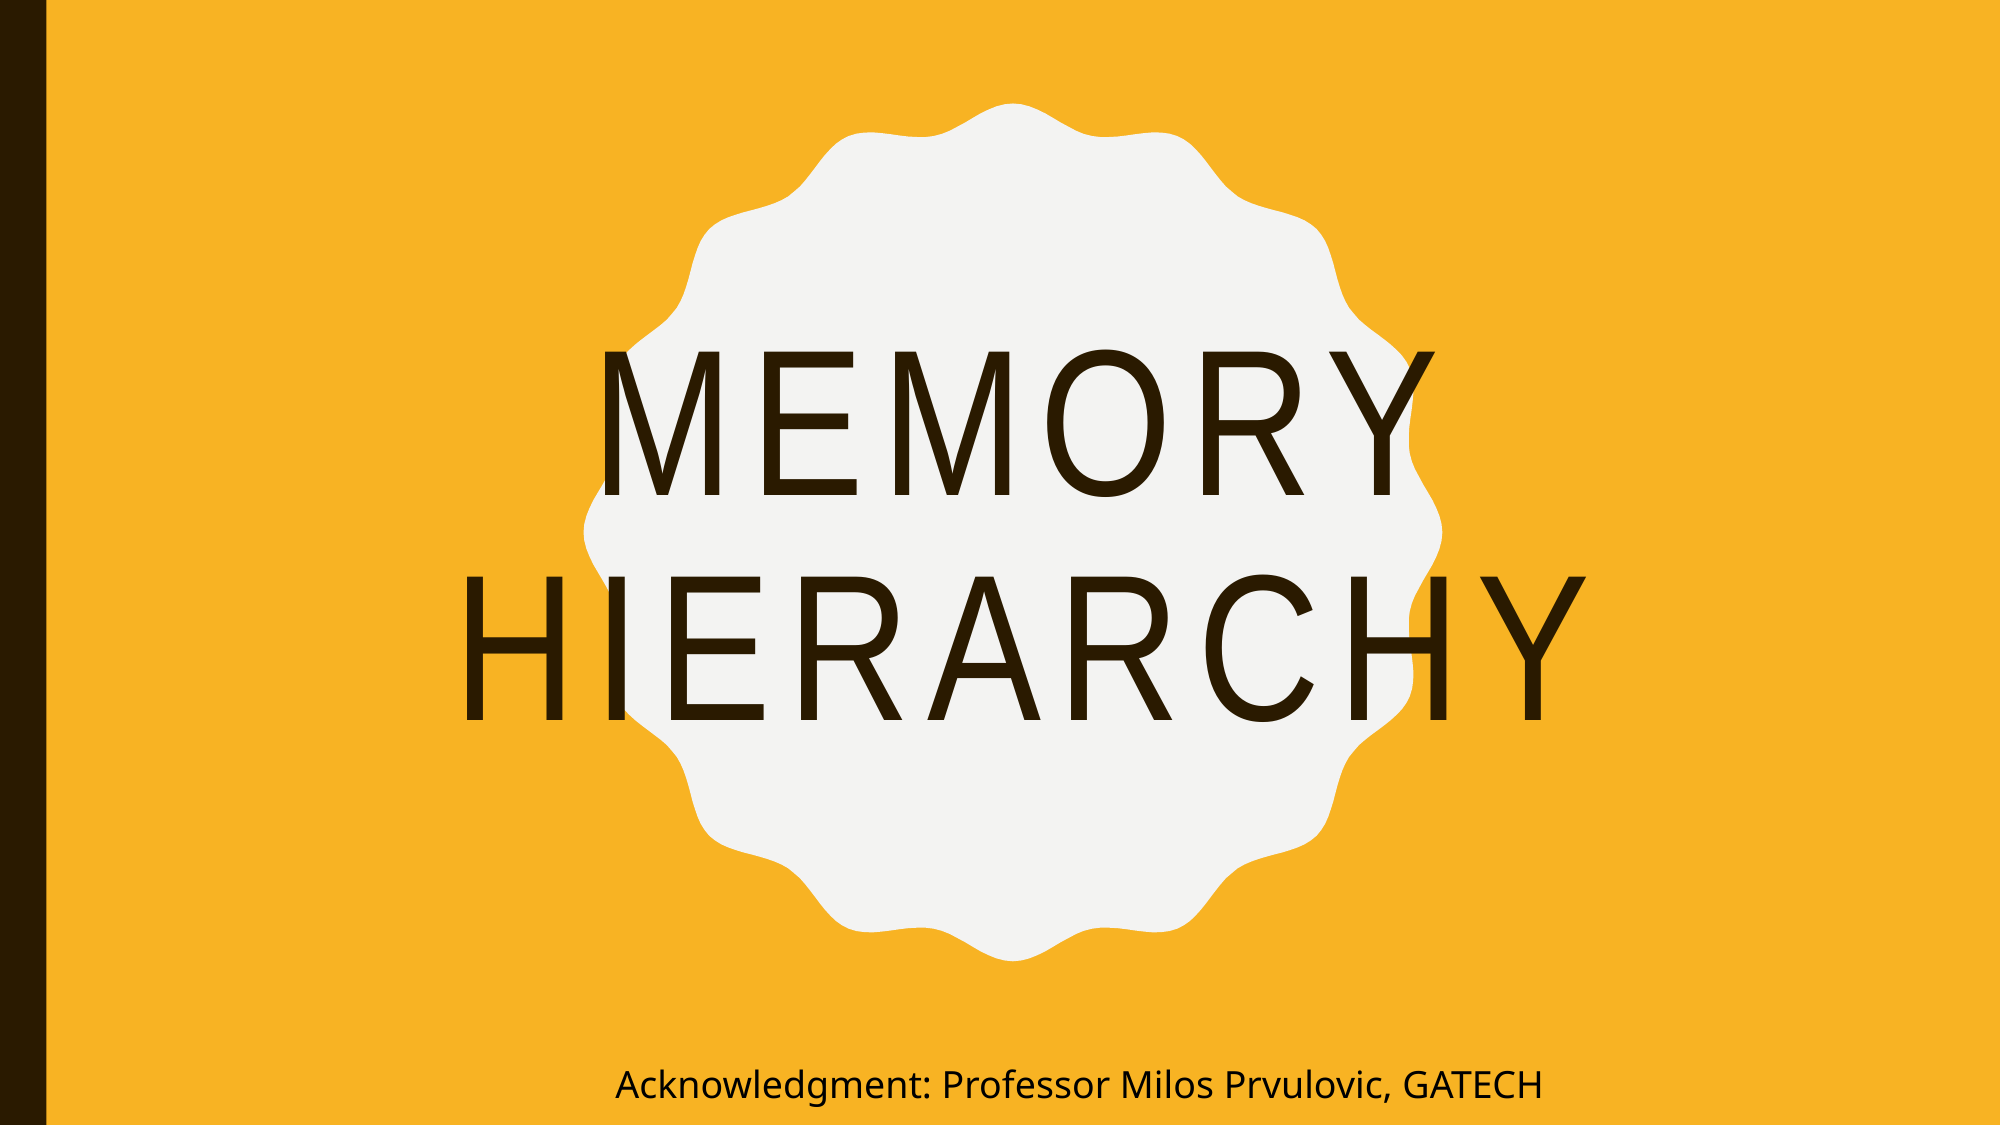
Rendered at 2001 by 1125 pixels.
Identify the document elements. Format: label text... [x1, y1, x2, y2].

text_box Acknowledgment: Professor Milos Prvulovic, GATECH [600, 1053, 1560, 1125]
title Memory Hierarchy [176, 180, 1870, 902]
